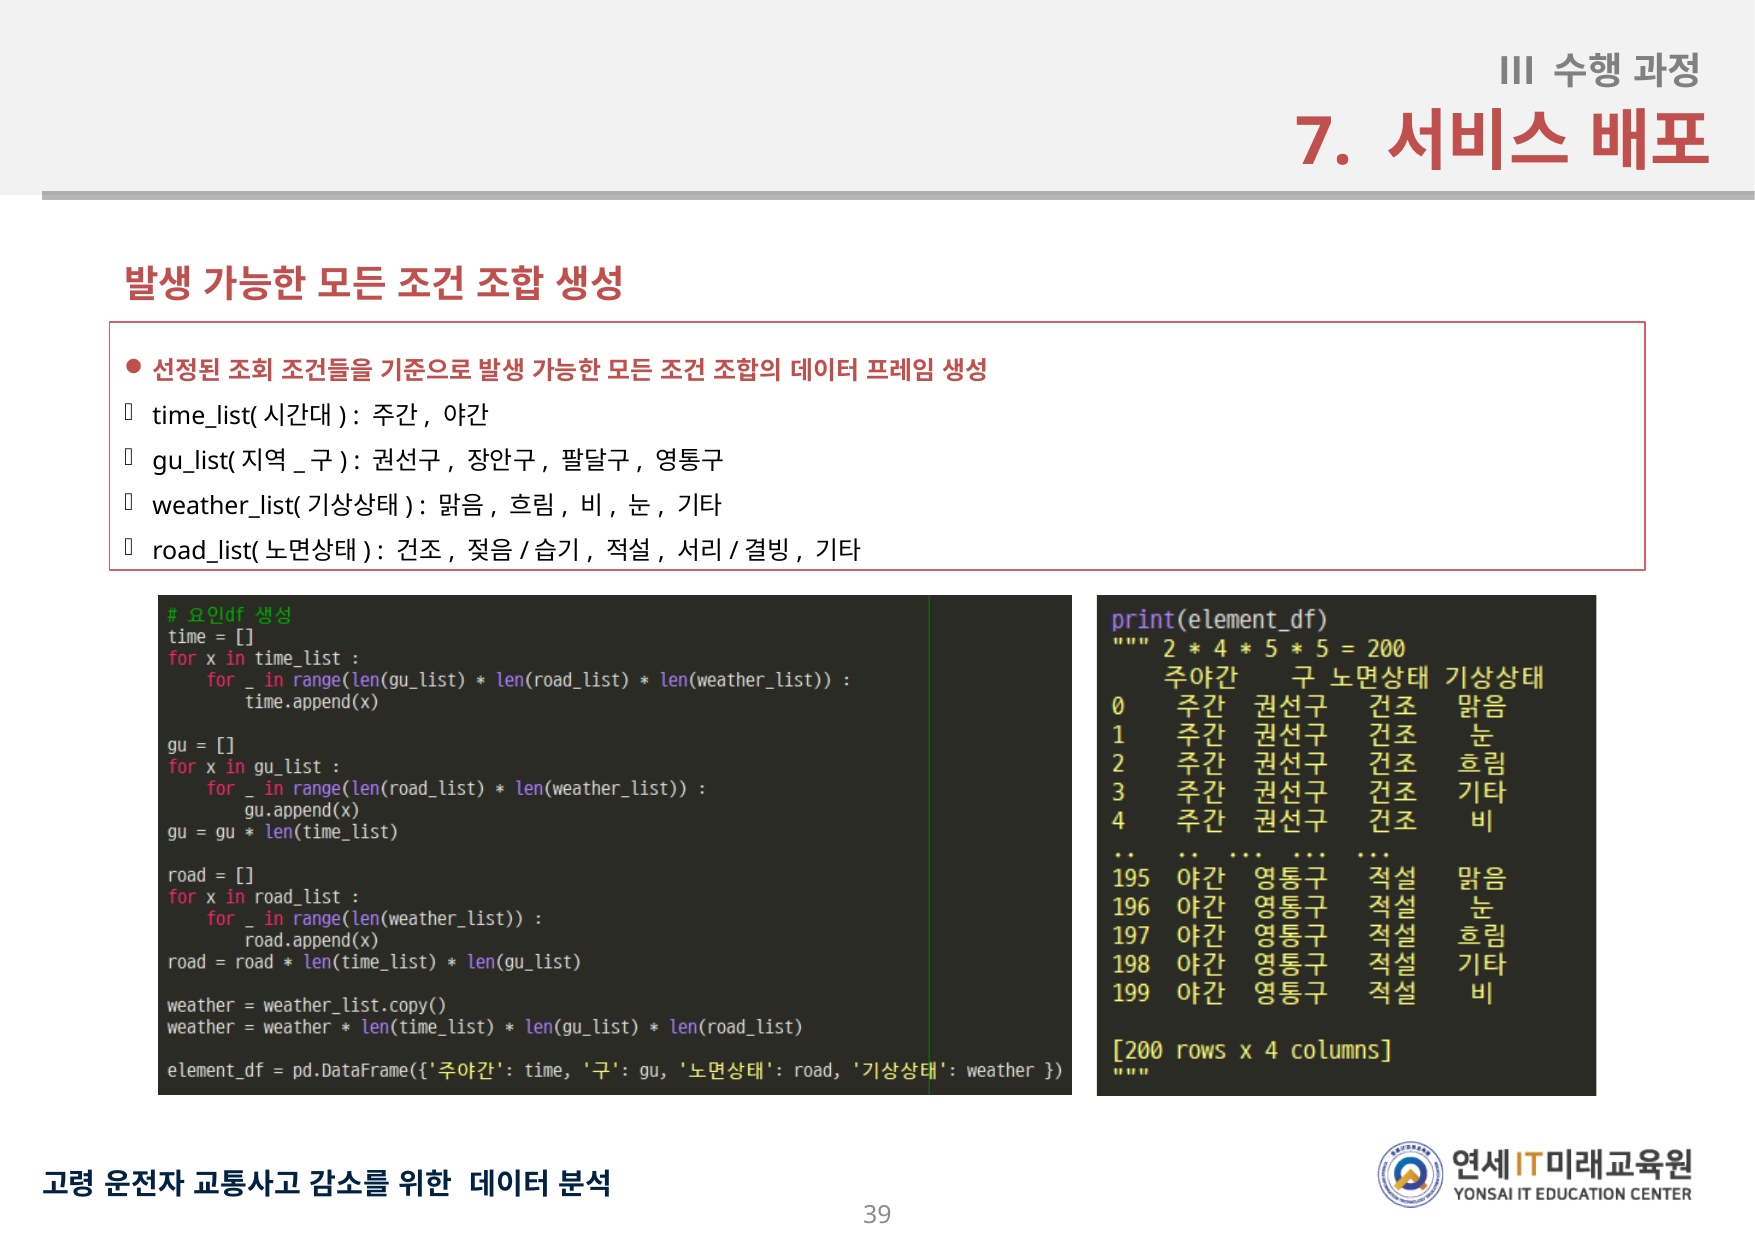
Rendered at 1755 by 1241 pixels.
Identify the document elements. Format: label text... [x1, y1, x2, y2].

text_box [391, 39, 1728, 187]
picture [42, 182, 1755, 209]
text_box 발생 가능한 모든 조건 조합 생성 [108, 244, 1647, 320]
text_box 선정된 조회 조건들을 기준으로 발생 가능한 모든 조건 조합의 데이터 프레임 생성 time_list(시간대) : 주간, 야간 gu_list(지역_구) : 권선구, 장안구, 팔달구, 영통구 weather_list(기상상태) : 맑음, 흐림, 비, 눈, 기타 road_list(노면상태) : 건조, 젖음/습기, 적설, 서리/결빙, 기타 [108, 320, 1647, 572]
picture [1377, 1141, 1702, 1208]
slide_number 39 [702, 1185, 1053, 1241]
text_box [157, 595, 1597, 1096]
